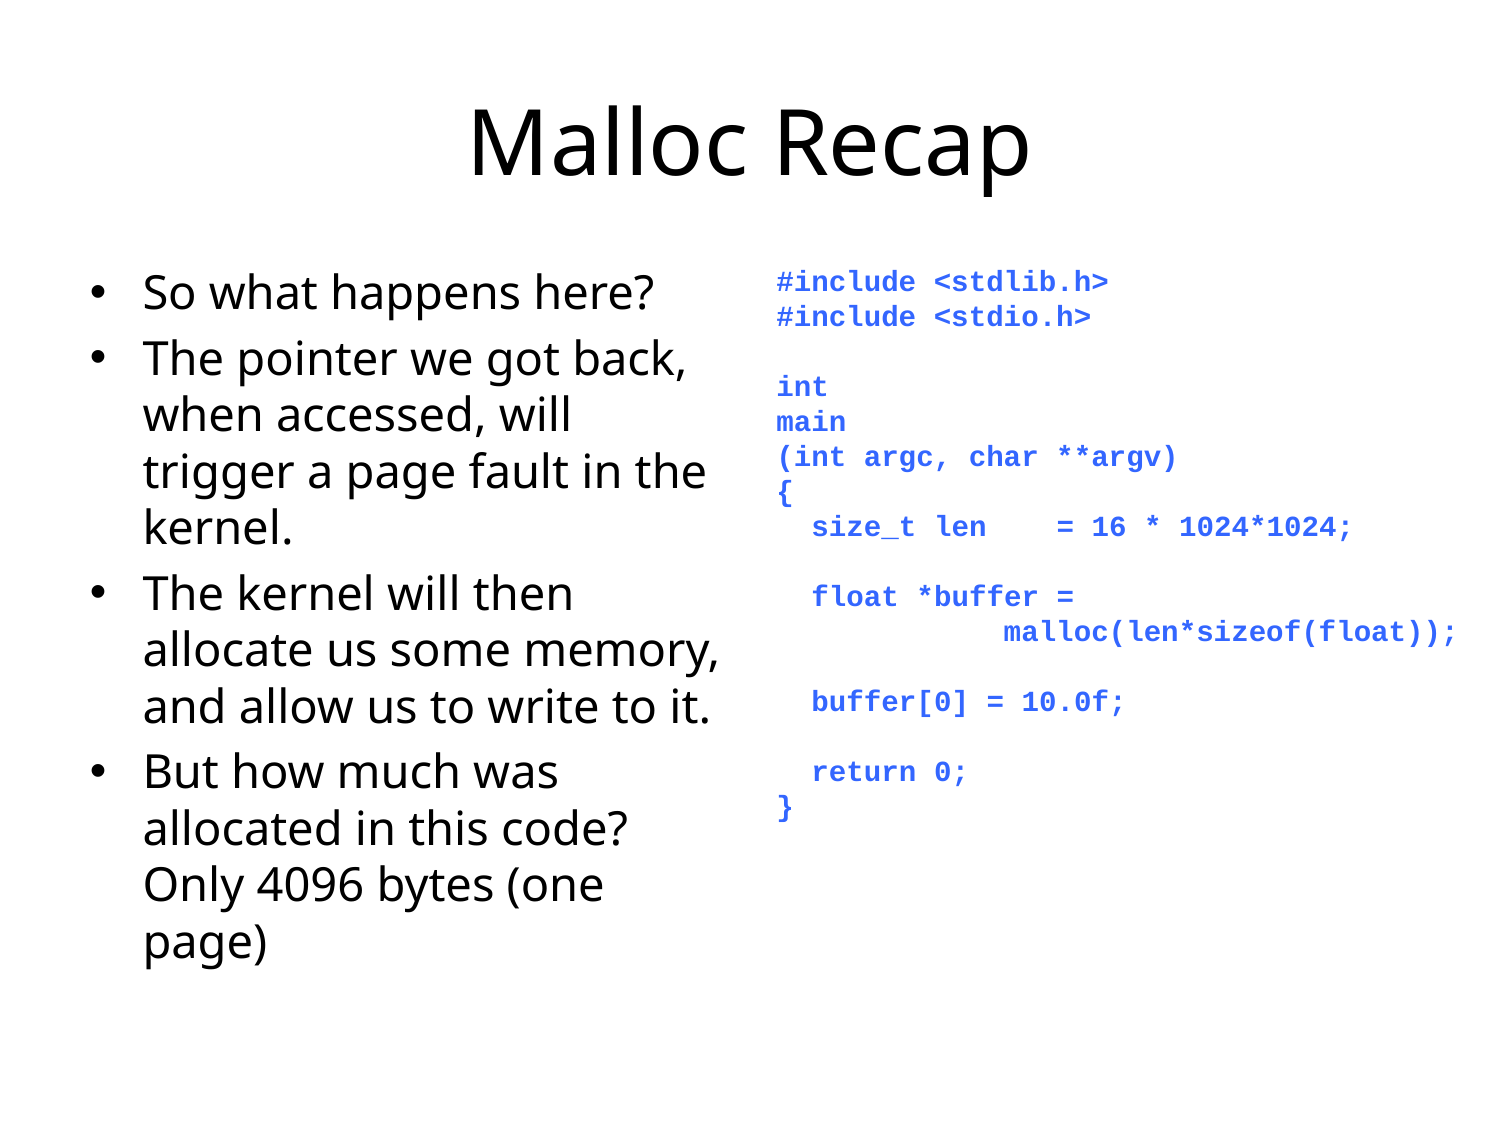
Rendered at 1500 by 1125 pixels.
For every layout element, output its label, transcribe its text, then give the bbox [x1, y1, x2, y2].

text_box So what happens here? The pointer we got back, when accessed, will trigger a page fault in the kernel. The kernel will then allocate us some memory, and allow us to write to it. But how much was allocated in this code? Only 4096 bytes (one page) [74, 255, 738, 1005]
text_box #include <stdlib.h> #include <stdio.h> int main (int argc, char **argv) { size_t len = 16 * 1024*1024; float *buffer = malloc(len*sizeof(float)); buffer[0] = 10.0f; return 0; } [761, 255, 1483, 865]
text_box Malloc Recap [75, 45, 1425, 233]
